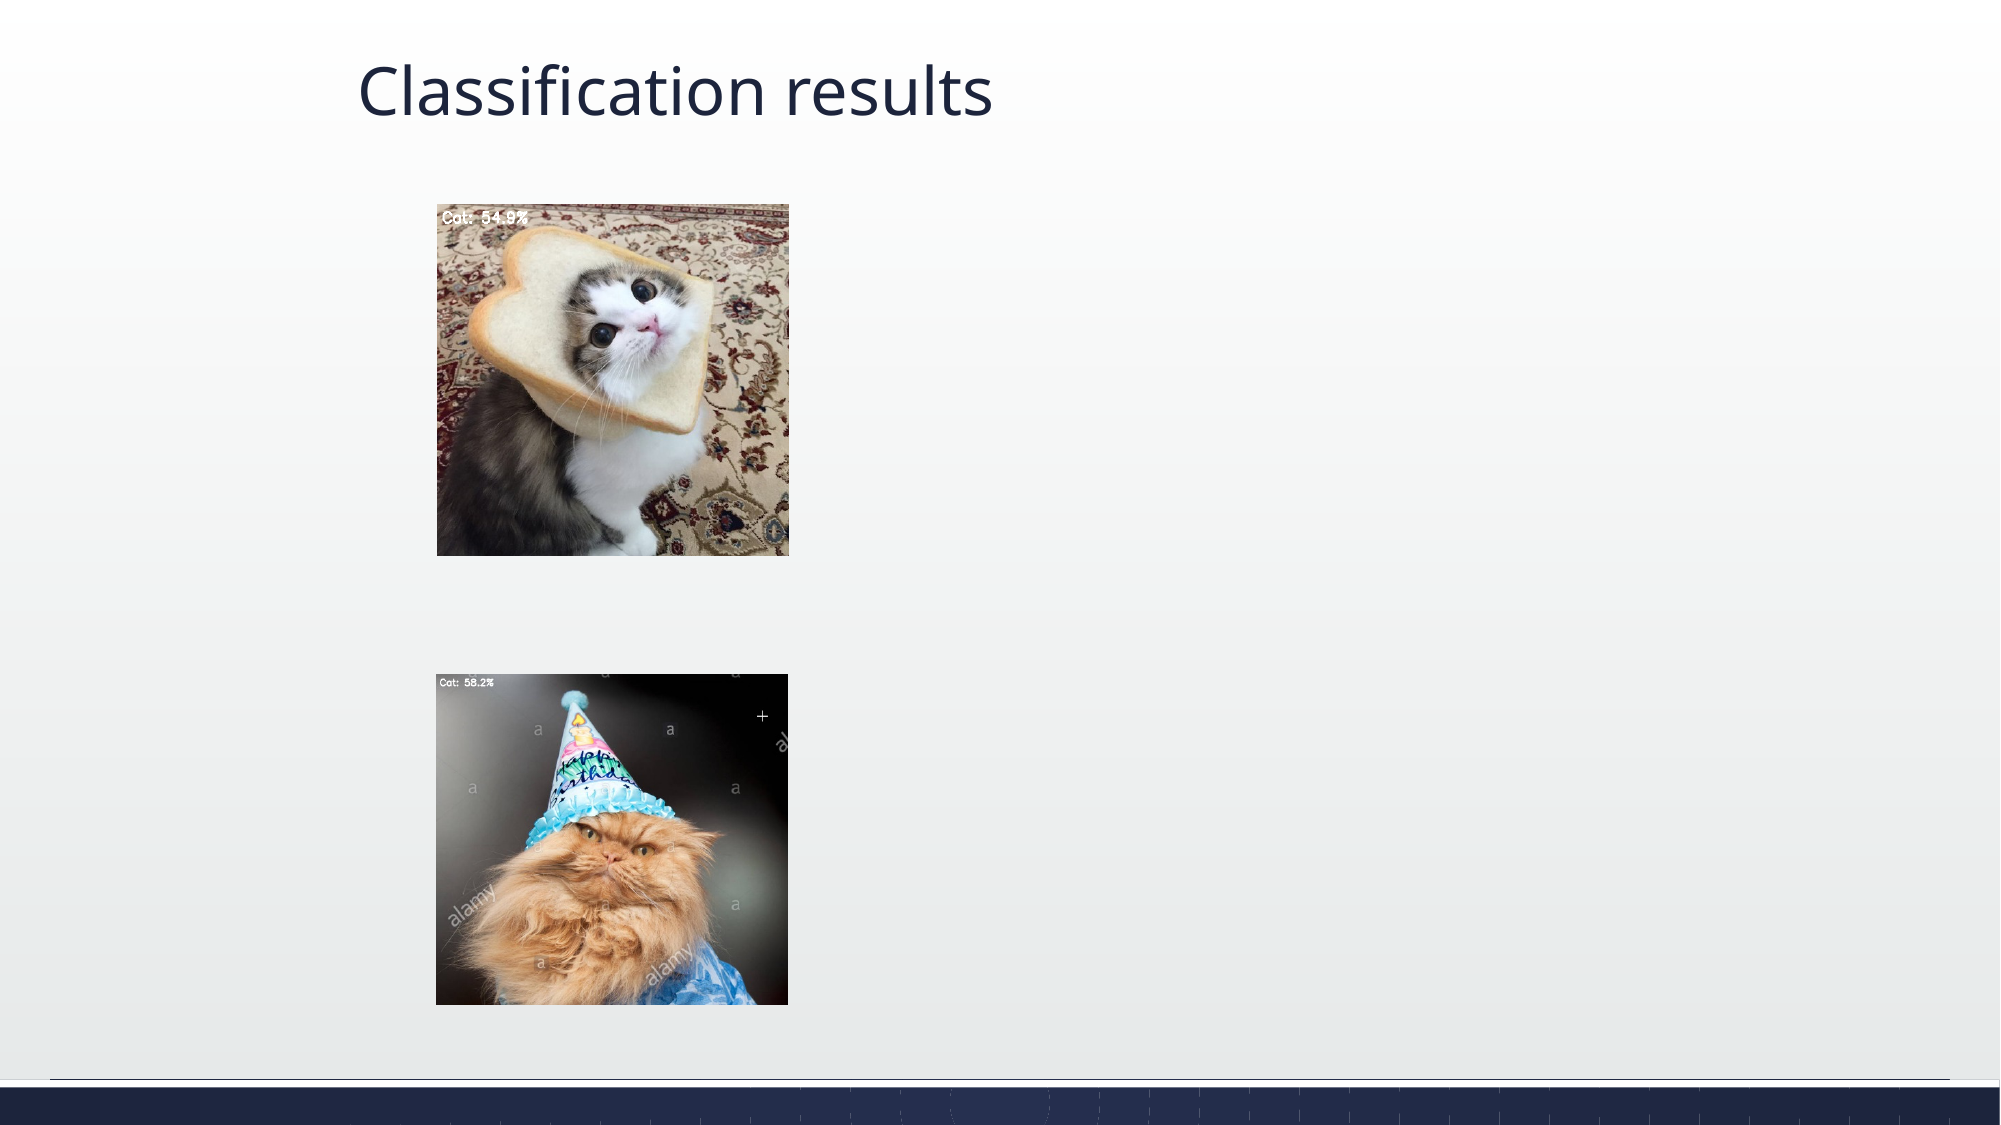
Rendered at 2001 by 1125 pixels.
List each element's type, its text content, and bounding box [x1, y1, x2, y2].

title Classification results [342, 50, 1513, 138]
picture [437, 204, 789, 556]
picture [436, 674, 788, 1005]
